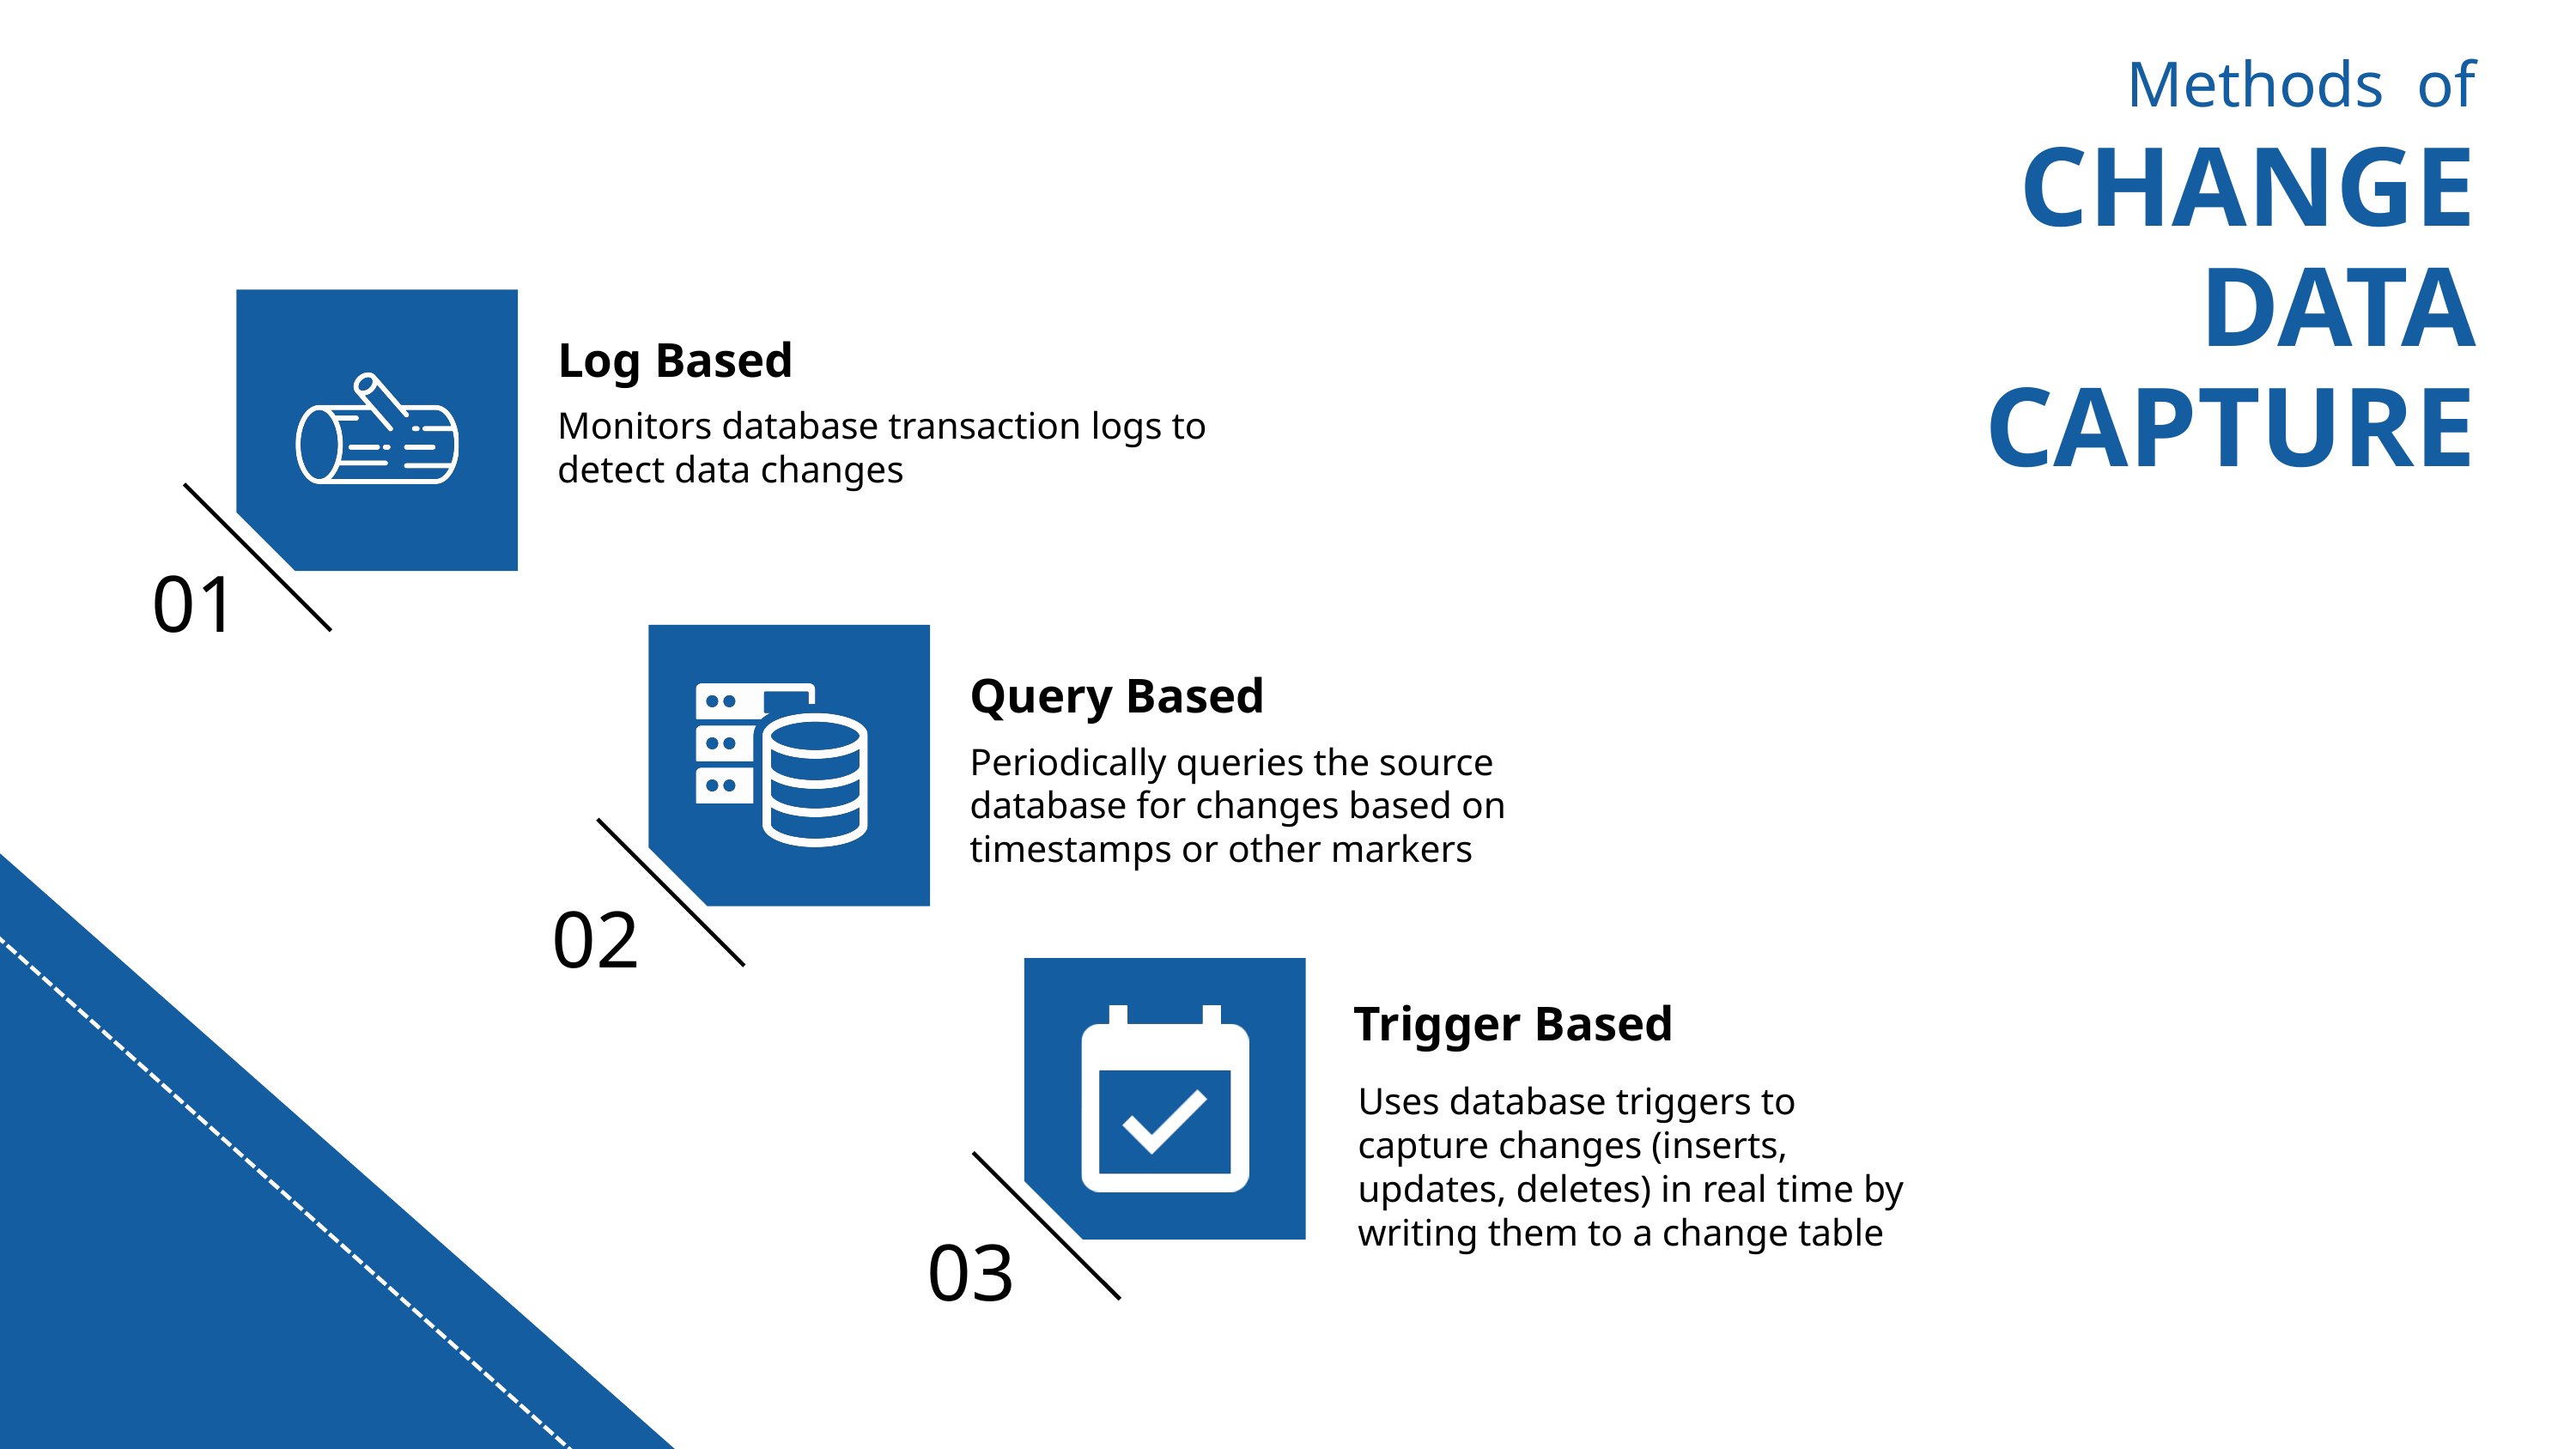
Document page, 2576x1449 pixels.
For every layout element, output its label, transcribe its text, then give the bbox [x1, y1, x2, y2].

text_box CHANGE DATA CAPTURE [1853, 128, 2476, 488]
text_box Periodically queries the source database for changes based on timestamps or other markers [969, 738, 1635, 870]
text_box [647, 624, 931, 906]
text_box Uses database triggers to capture changes (inserts, updates, deletes) in real time by writing them to a change table [1358, 1078, 1908, 1253]
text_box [236, 289, 519, 572]
text_box Monitors database transaction logs to detect data changes [557, 403, 1223, 491]
text_box 03 [896, 1207, 1047, 1317]
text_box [1024, 957, 1306, 1240]
text_box Methods of [1905, 31, 2476, 119]
text_box 01 [134, 538, 258, 648]
text_box Query Based [969, 656, 1611, 722]
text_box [0, 853, 822, 1449]
text_box Log Based [557, 321, 1024, 387]
text_box Trigger Based [1353, 984, 1925, 1050]
